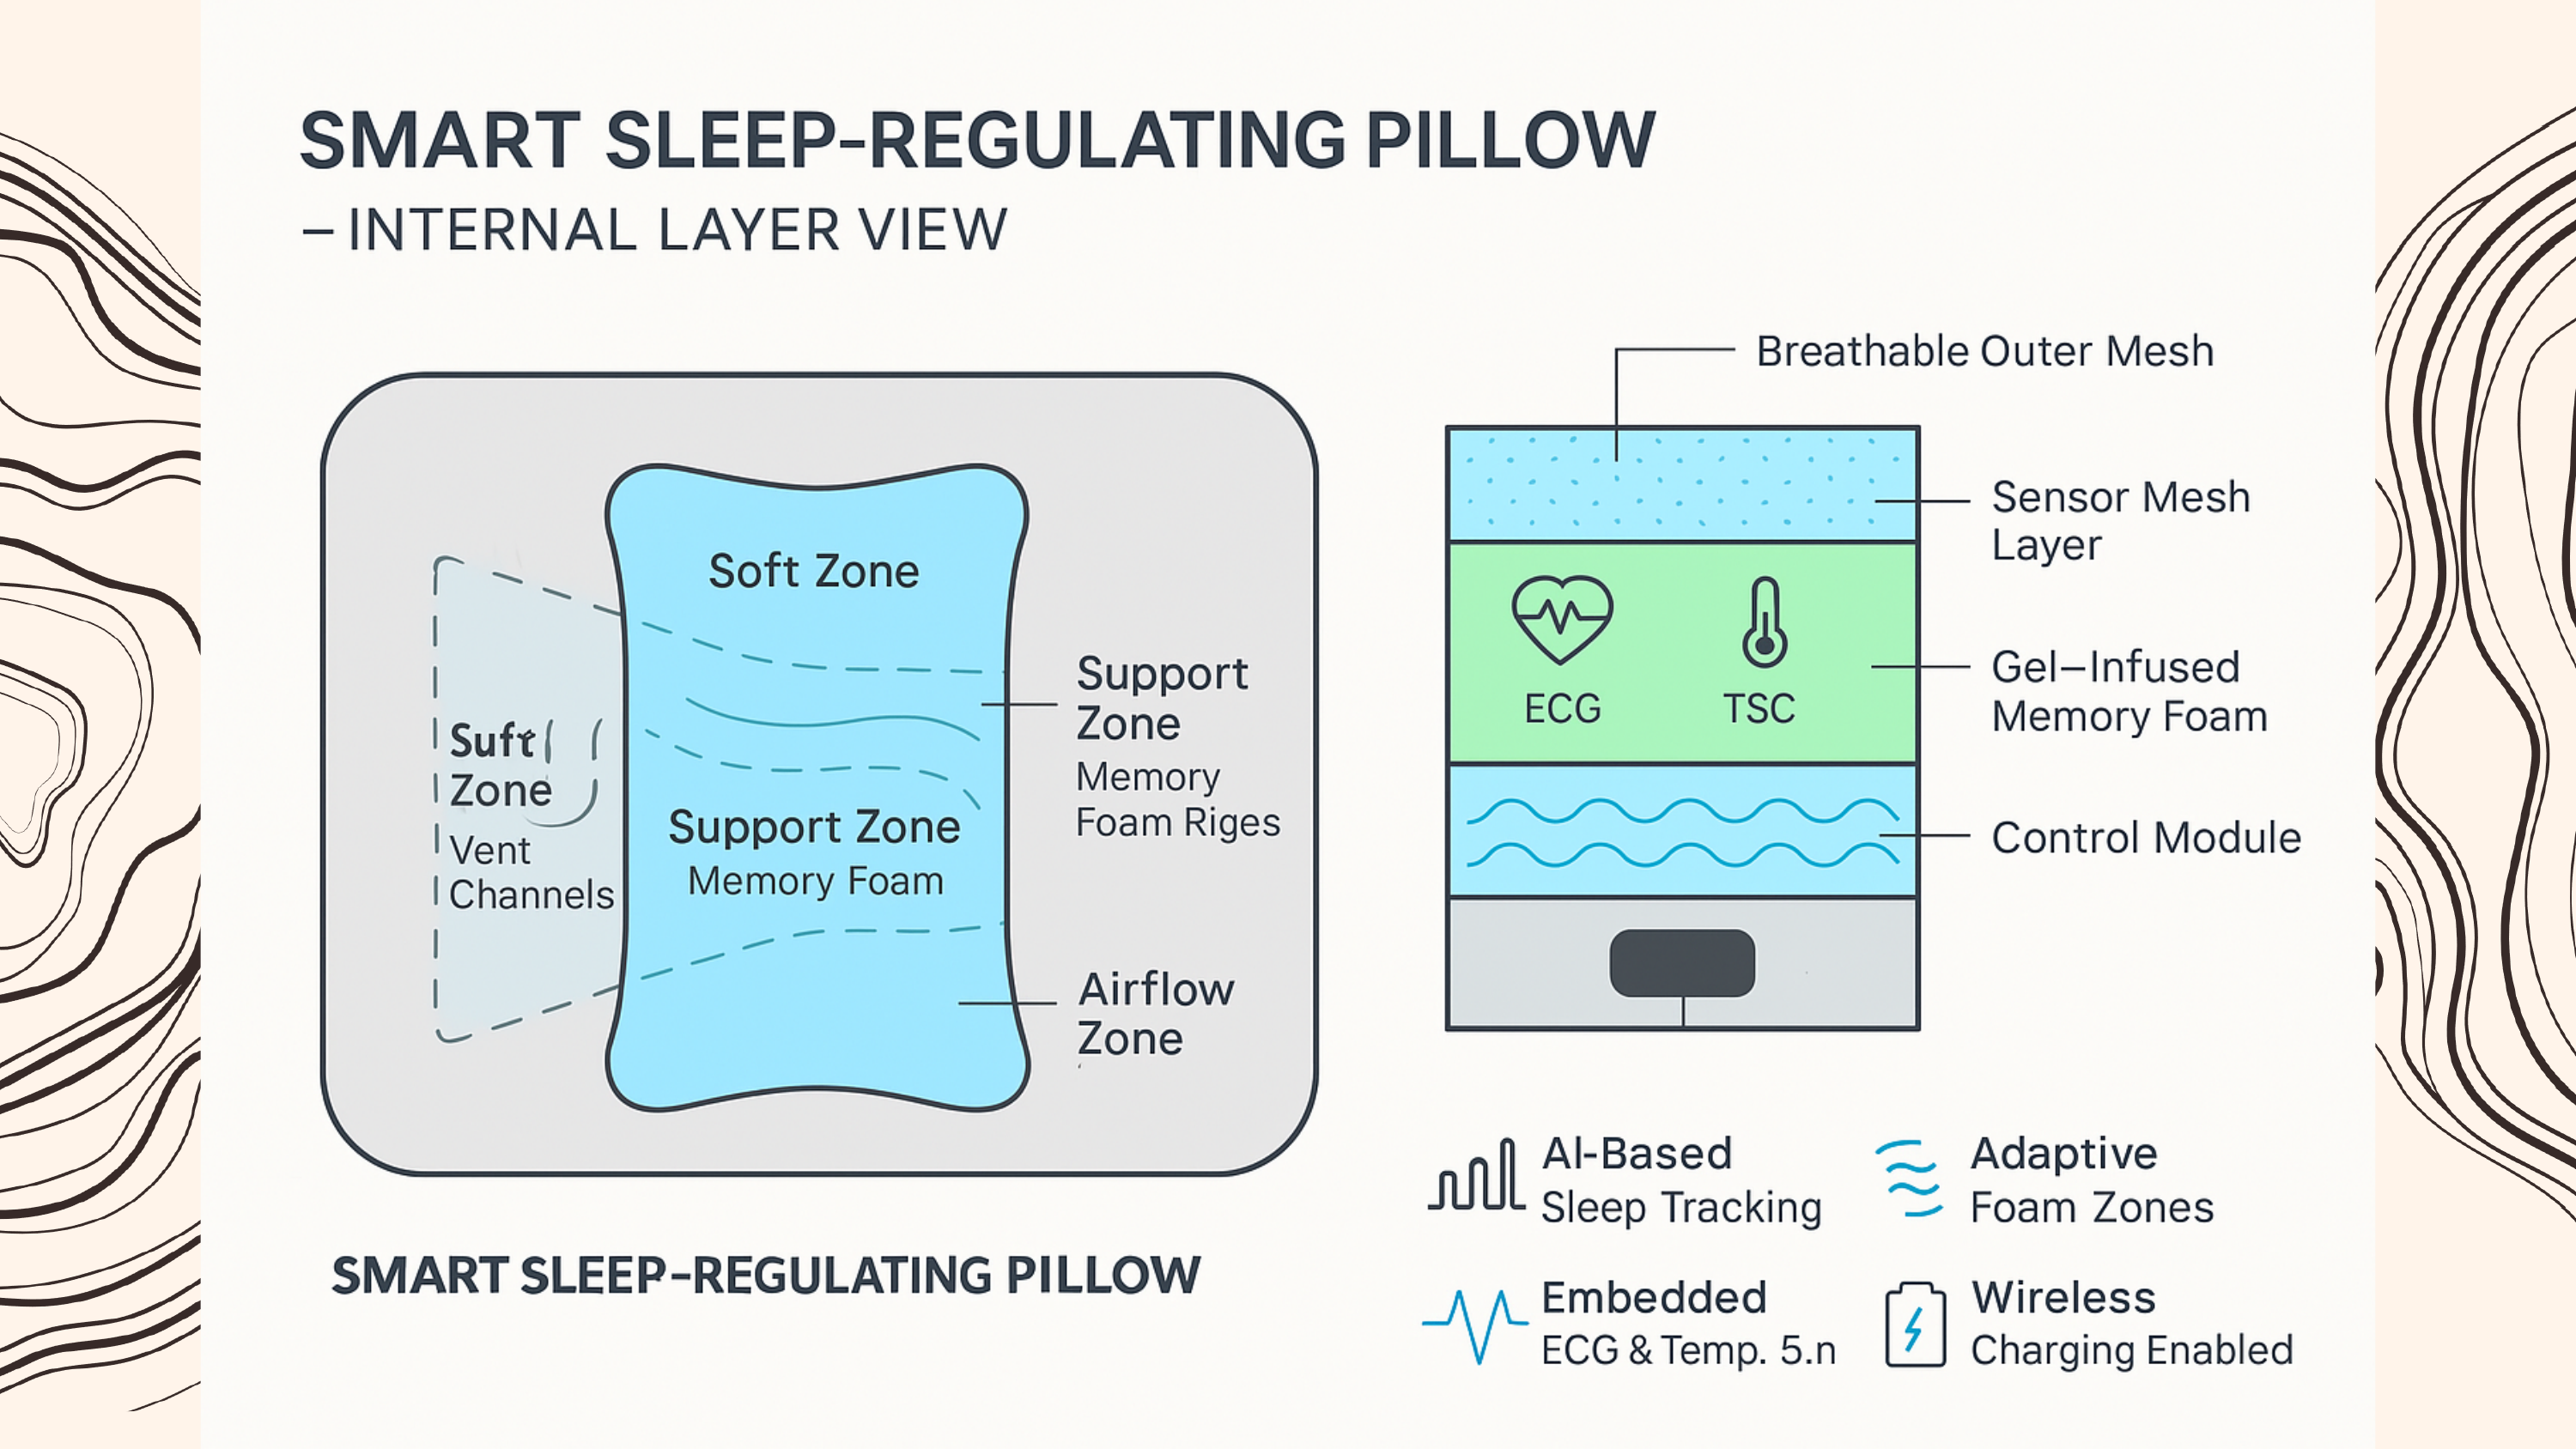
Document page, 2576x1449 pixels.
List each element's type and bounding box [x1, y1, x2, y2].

text_box [0, 0, 2576, 1449]
